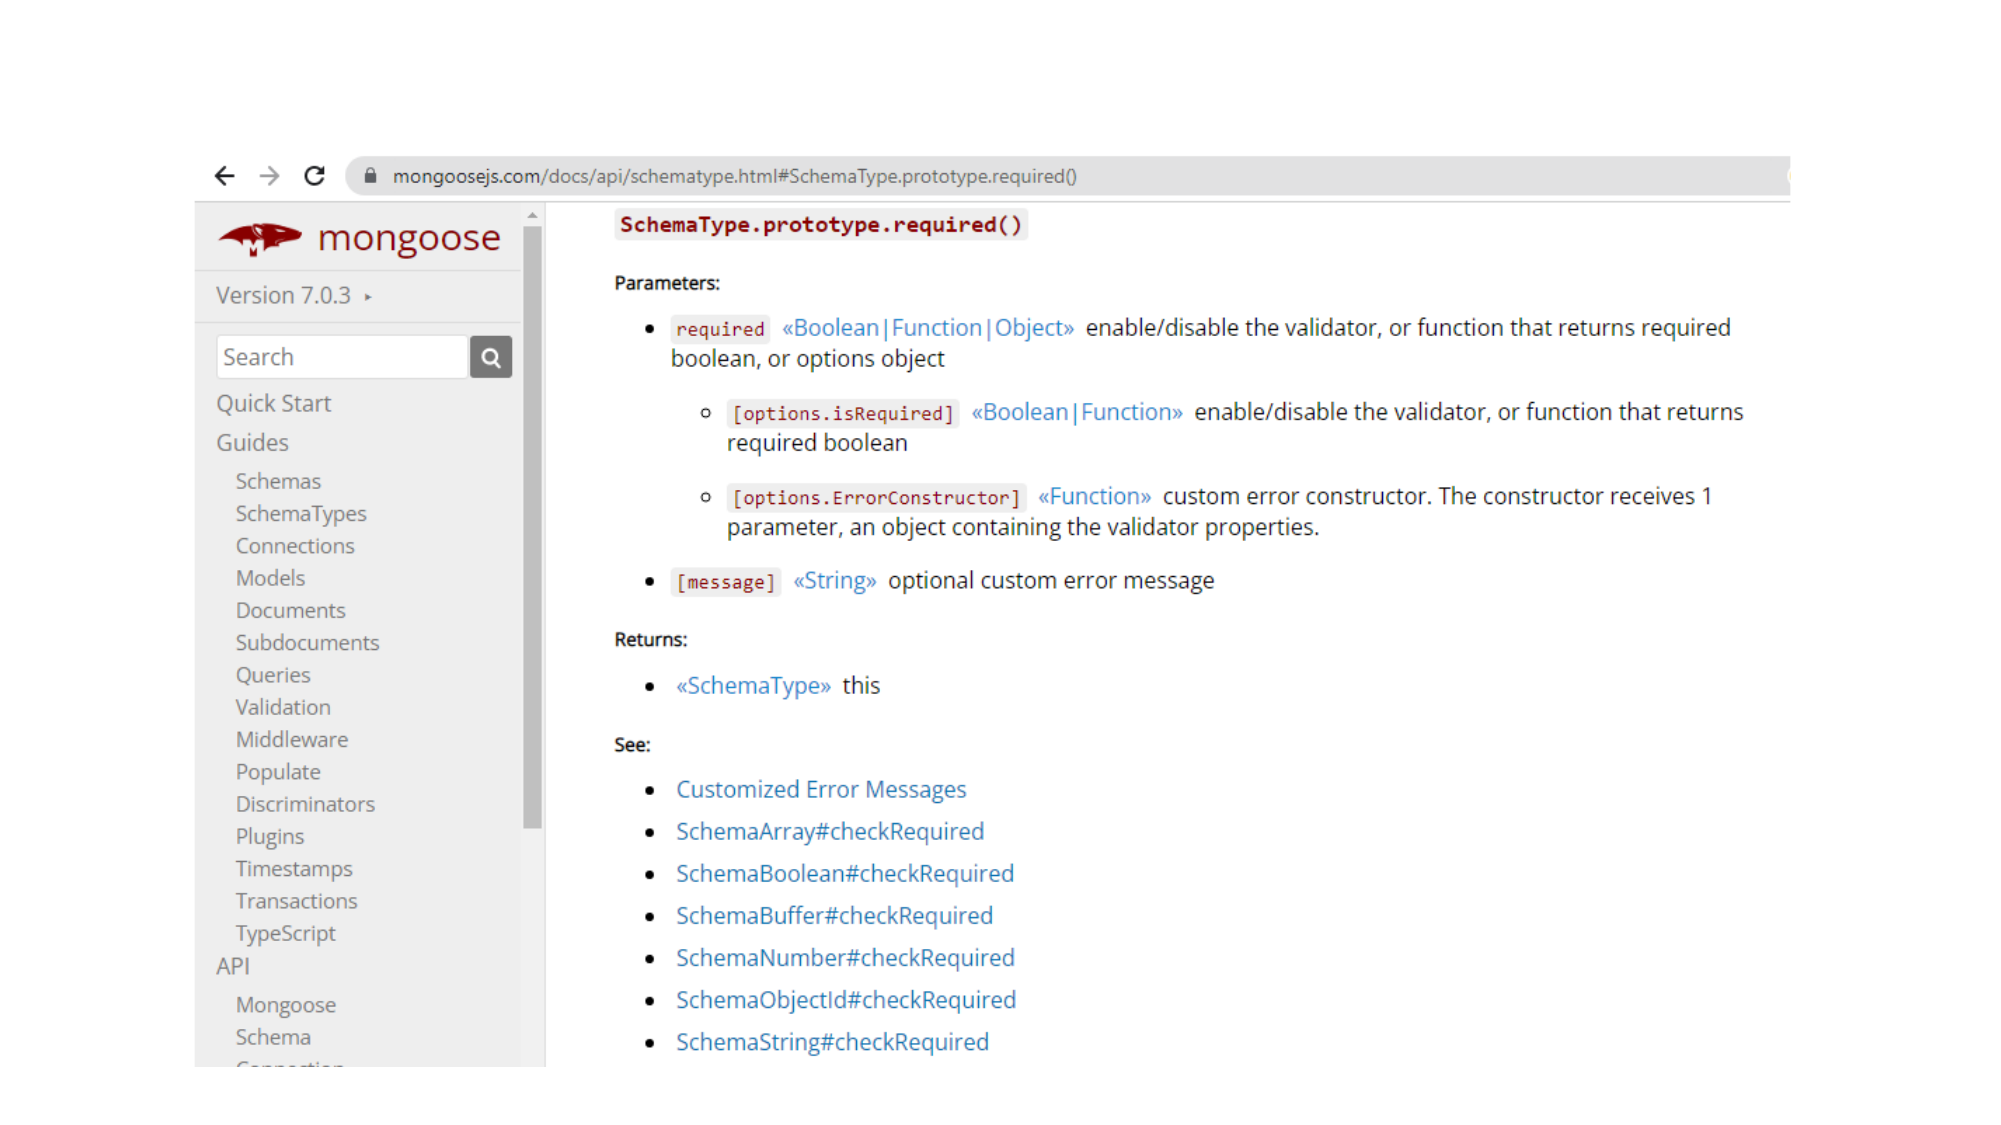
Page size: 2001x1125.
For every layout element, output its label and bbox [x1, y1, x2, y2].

picture [194, 152, 1791, 1067]
